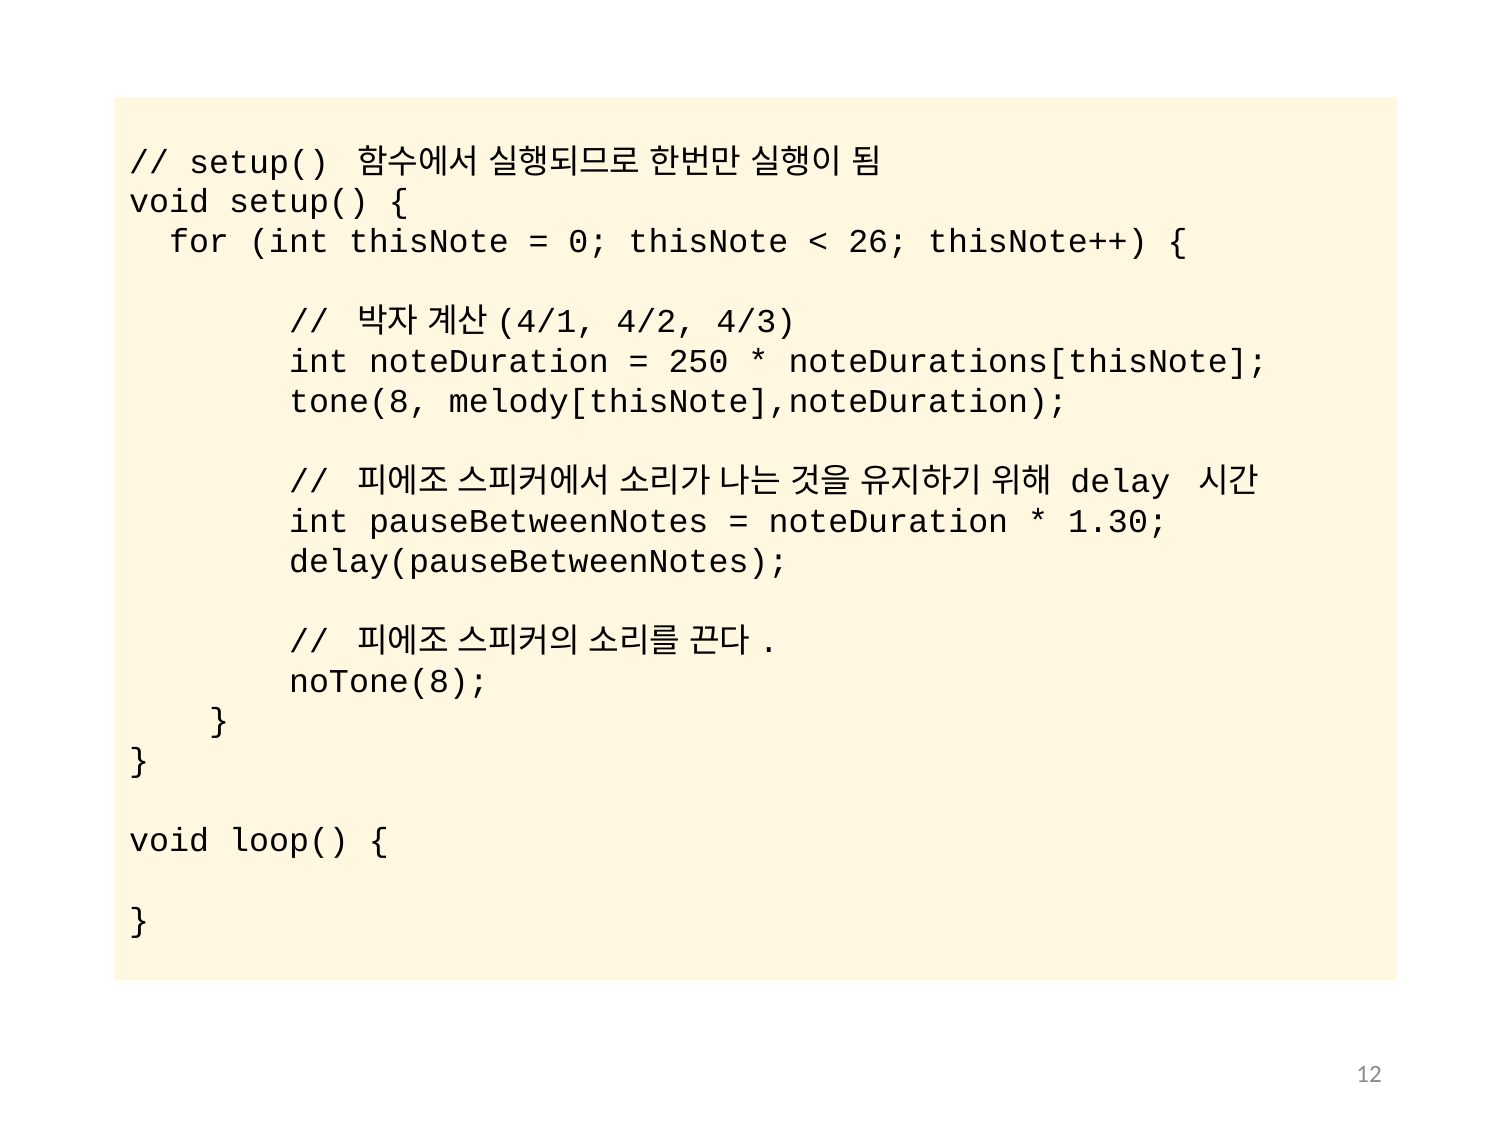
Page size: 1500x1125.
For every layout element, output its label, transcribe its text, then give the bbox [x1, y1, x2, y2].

slide_number 12 [1059, 1042, 1397, 1103]
text_box // setup() 함수에서 실행되므로 한번만 실행이 됨 void setup() { for (int thisNote = 0; thisNote < 26; thisNote++) { // 박자 계산(4/1, 4/2, 4/3) int noteDuration = 250 * noteDurations[thisNote]; tone(8, melody[thisNote],noteDuration); // 피에조 스피커에서 소리가 나는 것을 유지하기 위해 delay 시간 int pauseBetweenNotes = noteDuration * 1.30; delay(pauseBetweenNotes); // 피에조 스피커의 소리를 끈다. noTone(8); } } void loop() { } [114, 97, 1397, 981]
